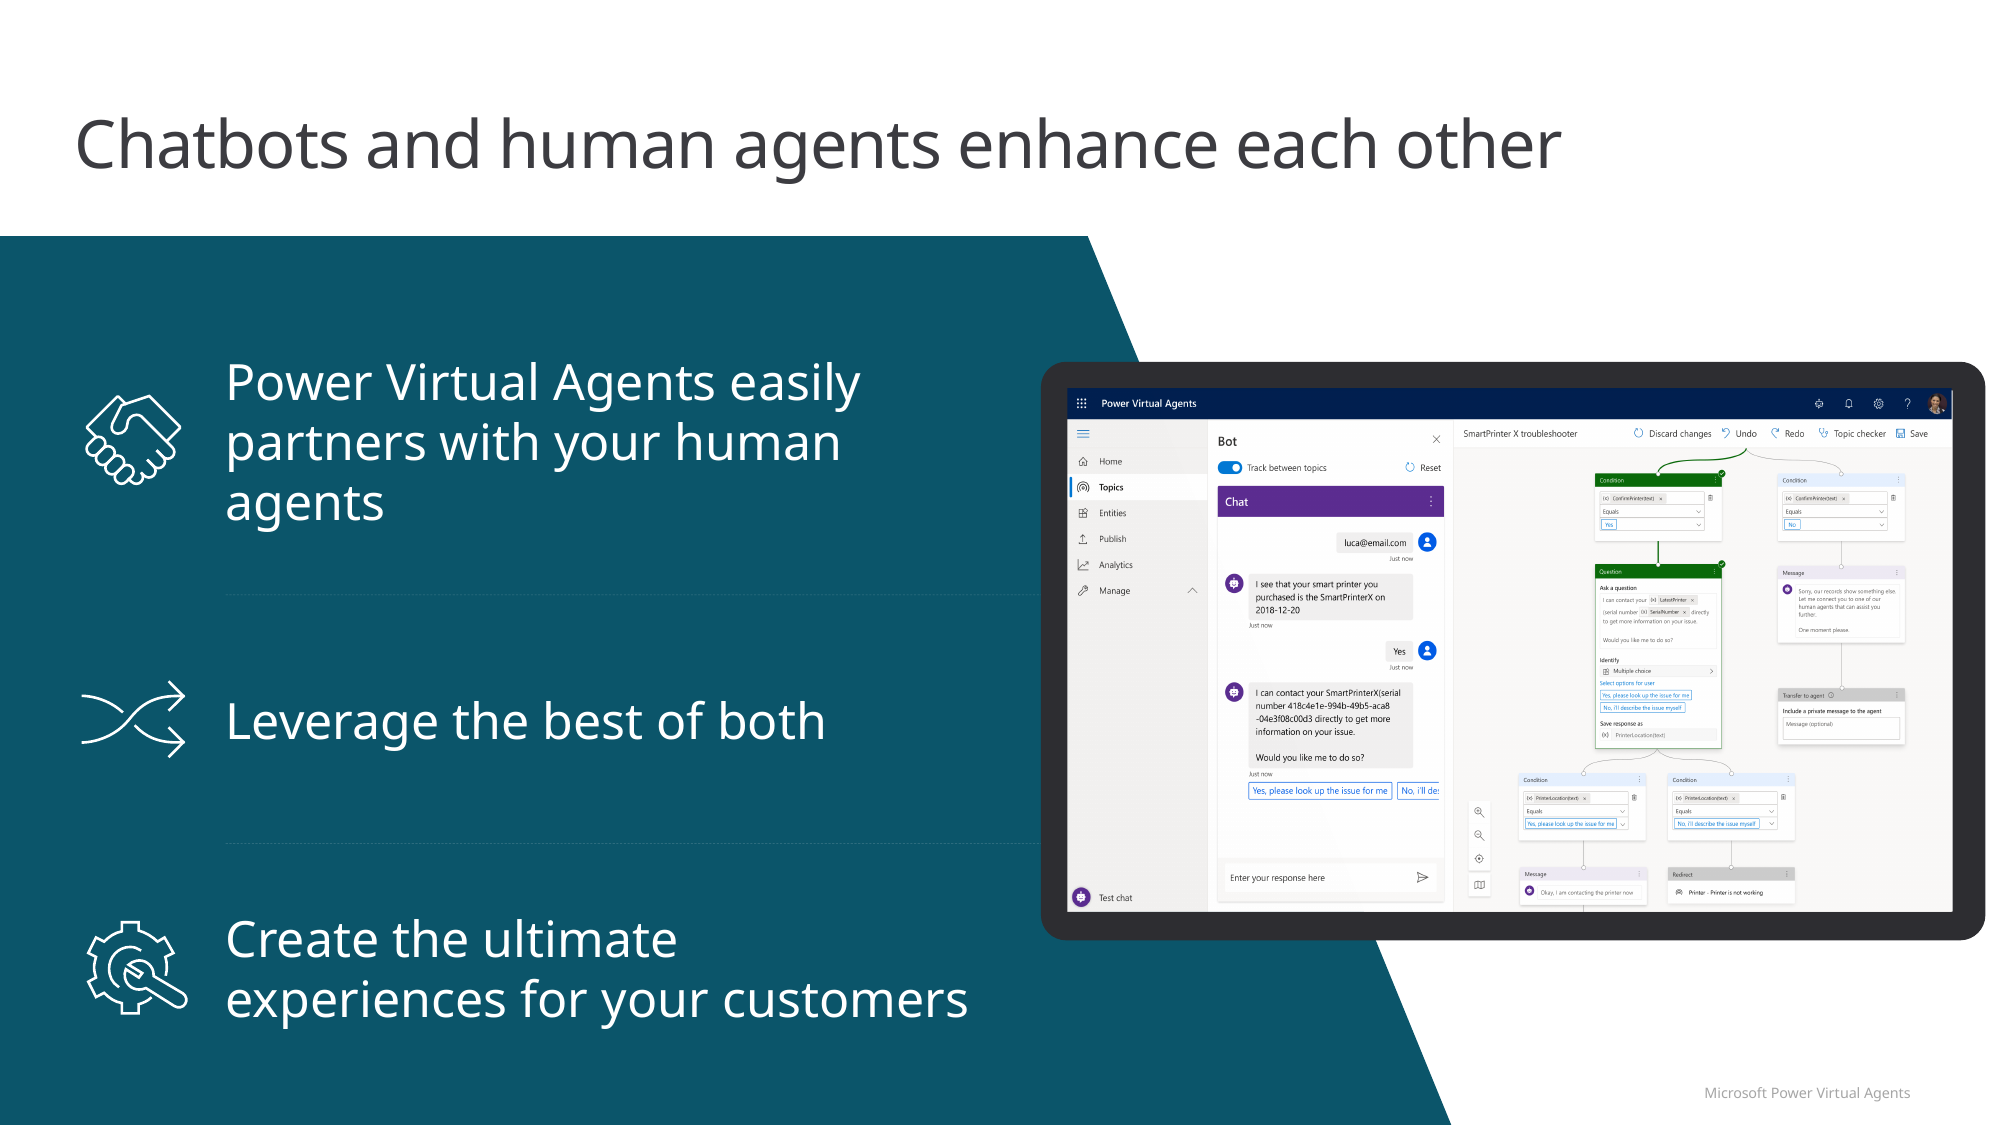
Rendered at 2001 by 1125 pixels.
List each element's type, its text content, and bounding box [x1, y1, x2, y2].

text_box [82, 349, 1160, 1029]
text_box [1040, 361, 1986, 941]
title Chatbots and human agents enhance each other [74, 101, 1930, 183]
text_box [0, 235, 1452, 1125]
